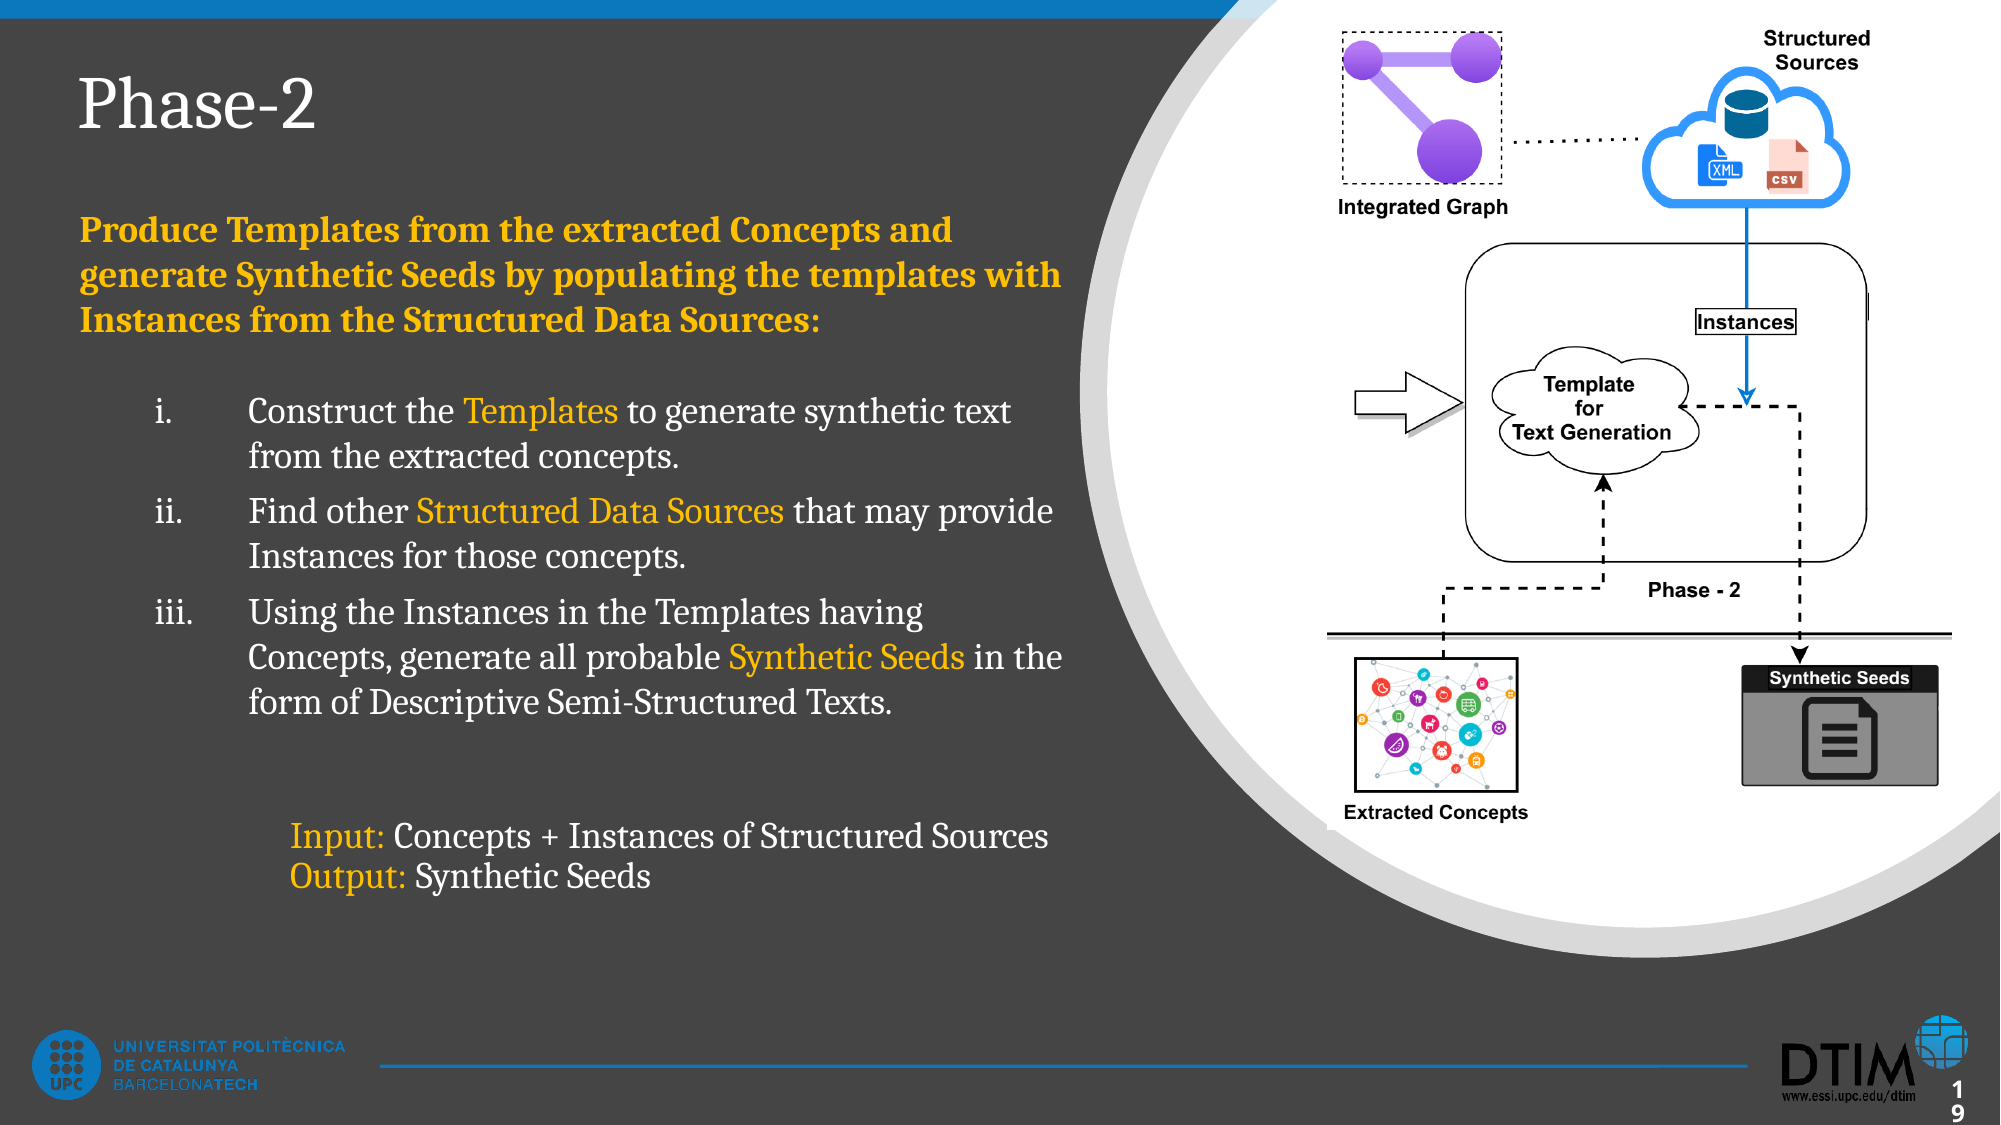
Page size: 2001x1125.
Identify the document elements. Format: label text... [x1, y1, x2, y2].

text_box [1106, 0, 2000, 929]
slide_number 19 [1925, 1056, 2000, 1125]
title Phase-2 [62, 40, 935, 170]
text_box [1078, 0, 2000, 959]
text_box Input: Concepts + Instances of Structured Sources Output: Synthetic Seeds [200, 783, 1146, 959]
picture [1782, 1015, 1968, 1103]
list Produce Templates from the extracted Concepts and generate Synthetic Seeds by populating the templates with Instances from the Structured Data Sources: Construct the Templates to generate synthetic text from the extracted concepts. Find other Structured Data Sources that may provide Instances for those concepts. Using the Instances in the Templates having Concepts, generate all probable Synthetic Seeds in the form of Descriptive Semi-Structured Texts. [64, 197, 1080, 762]
picture [1327, 23, 1952, 830]
picture [32, 1030, 345, 1100]
